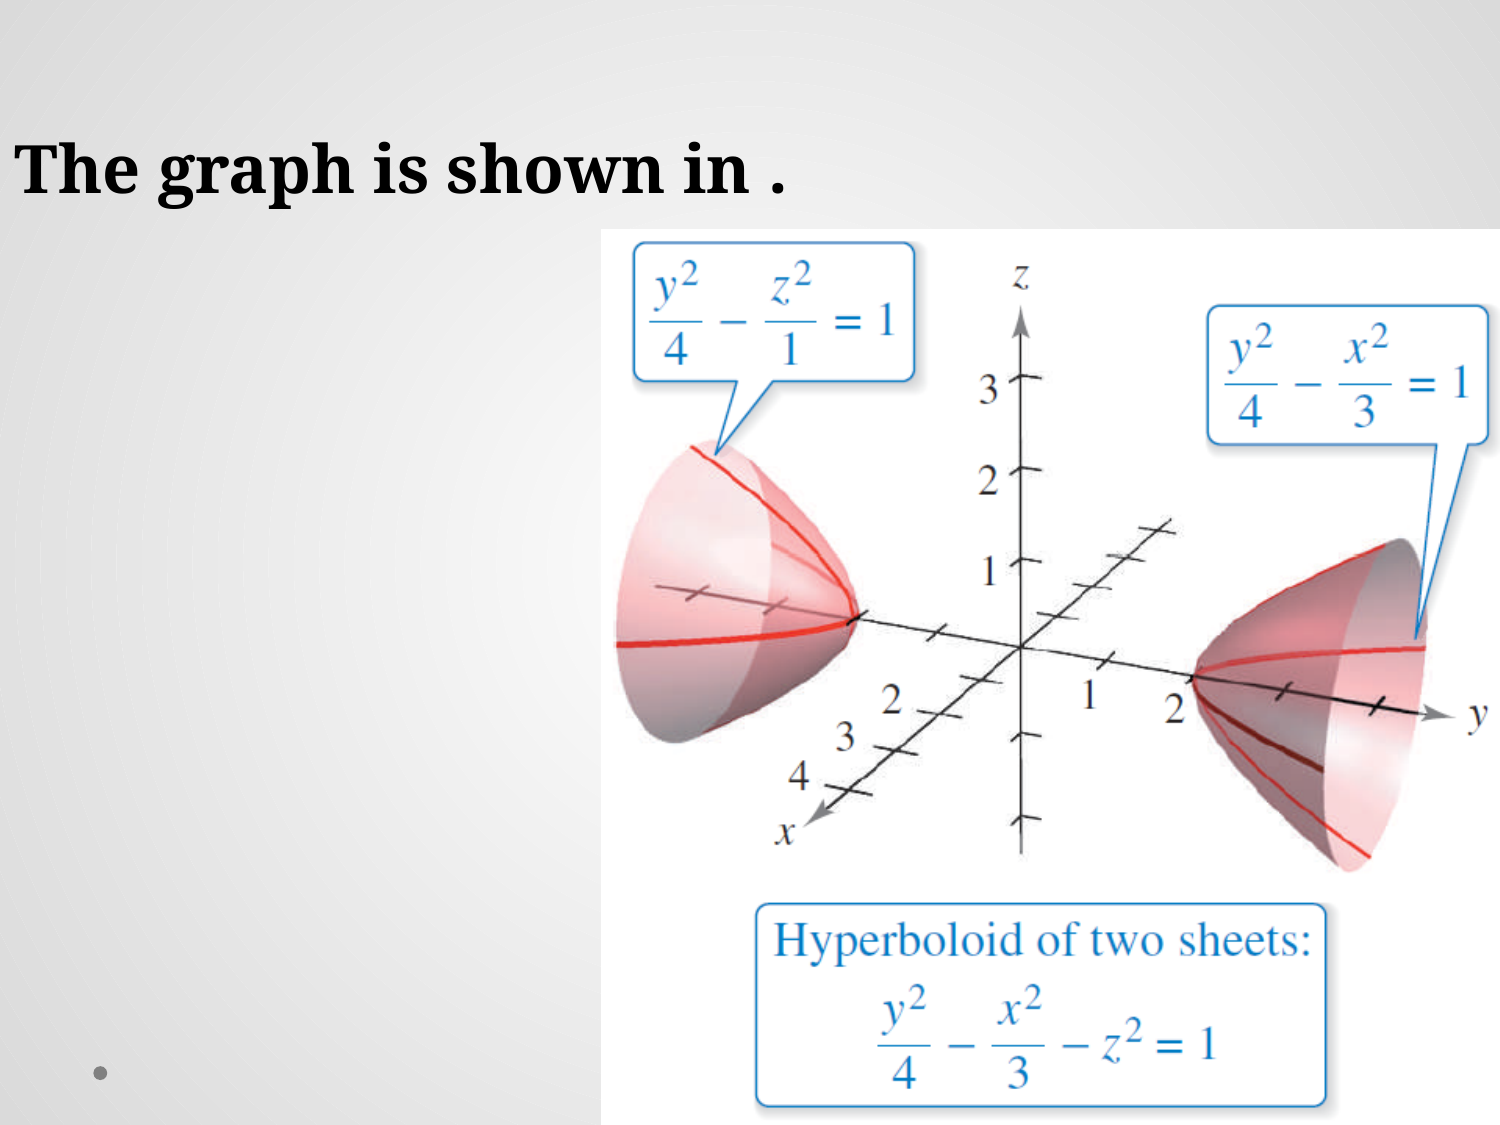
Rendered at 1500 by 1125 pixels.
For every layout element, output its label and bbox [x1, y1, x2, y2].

picture [601, 229, 1500, 1125]
